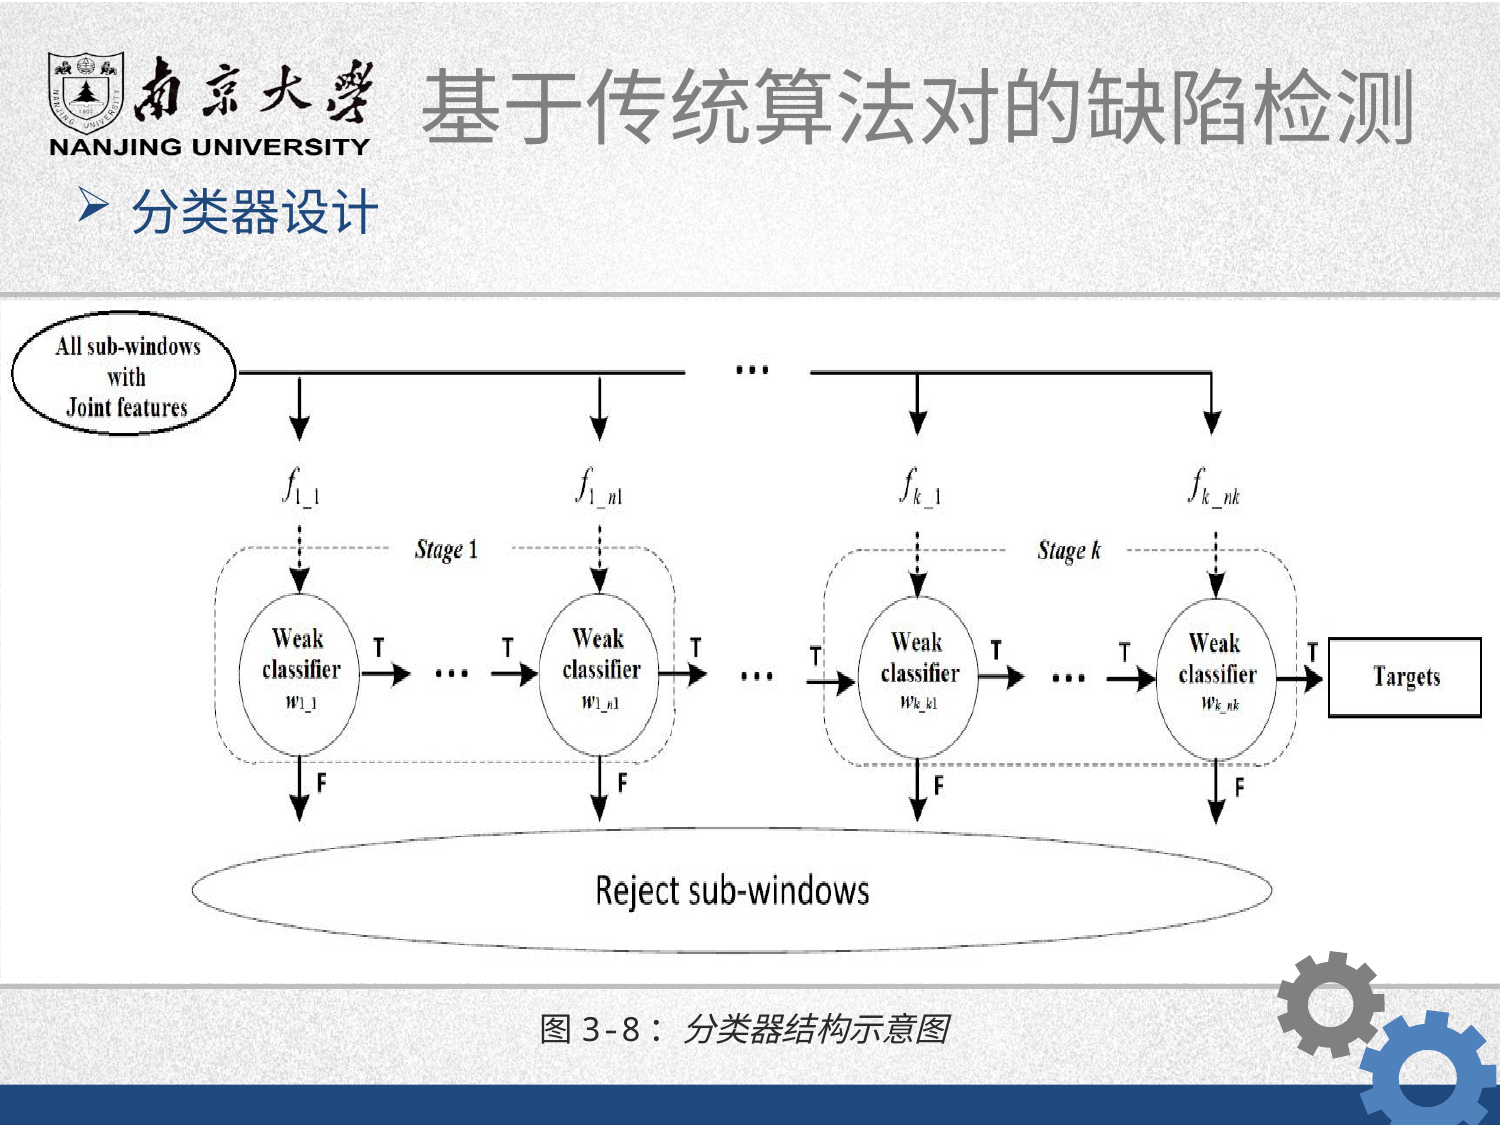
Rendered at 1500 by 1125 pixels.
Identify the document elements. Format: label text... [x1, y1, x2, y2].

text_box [0, 294, 1500, 987]
picture [41, 48, 379, 165]
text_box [1275, 952, 1500, 1125]
text_box 图3-8：分类器结构示意图 [112, 1001, 1269, 1056]
text_box 分类器设计 [59, 172, 652, 248]
